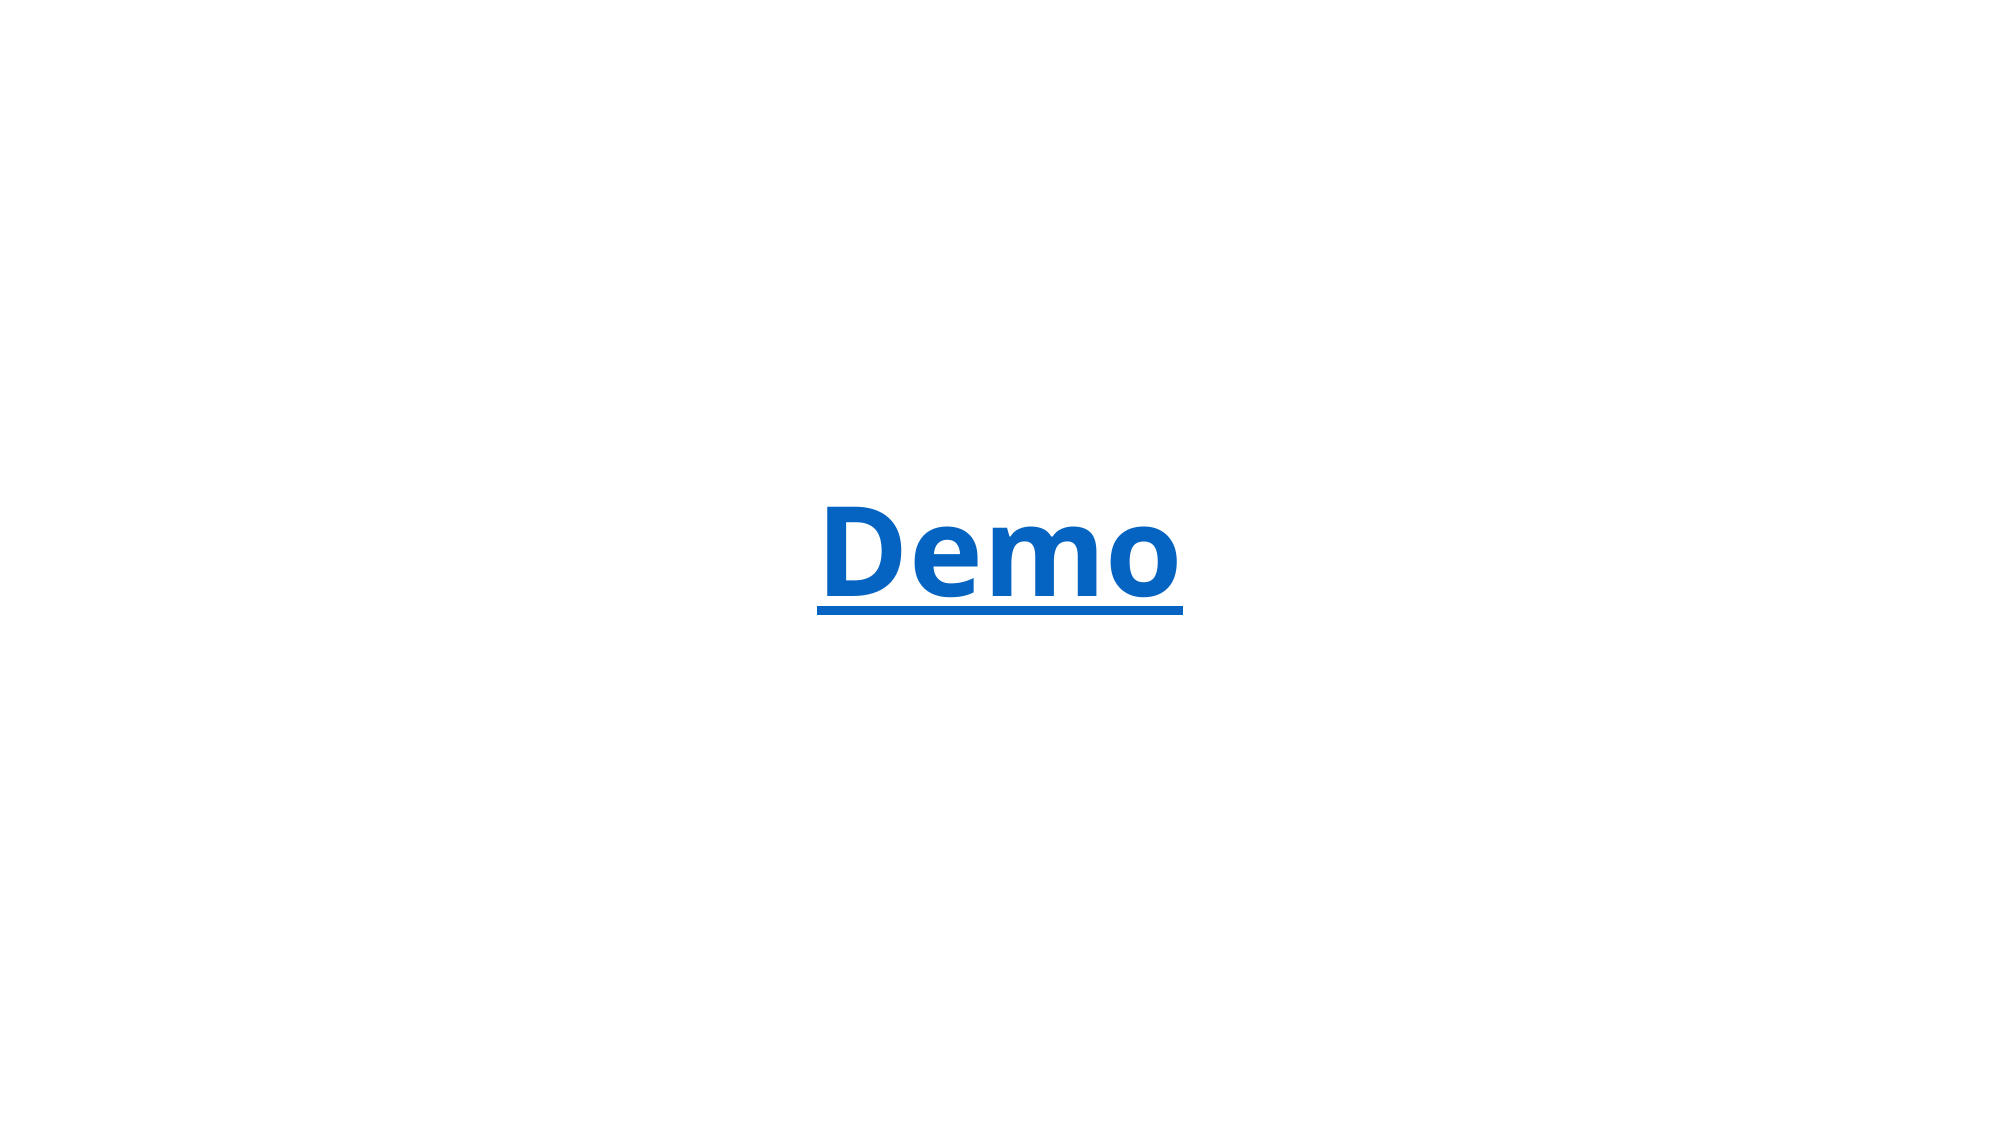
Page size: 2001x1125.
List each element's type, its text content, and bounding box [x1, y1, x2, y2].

title Demo [137, 390, 1863, 635]
